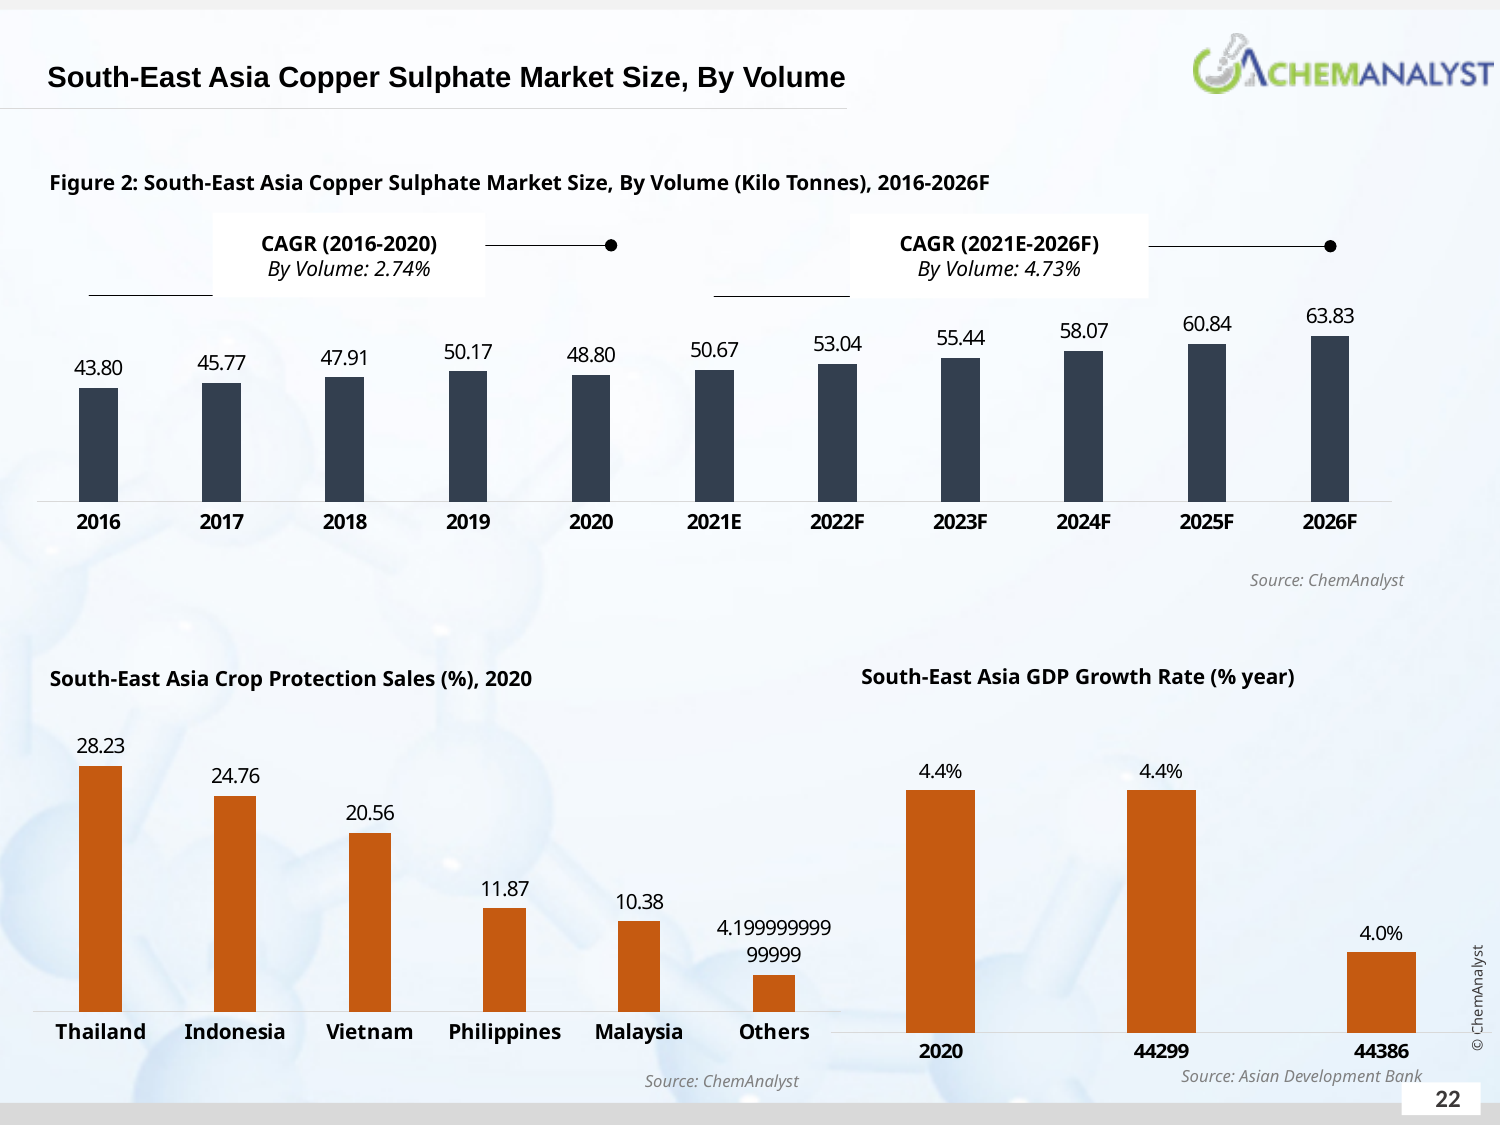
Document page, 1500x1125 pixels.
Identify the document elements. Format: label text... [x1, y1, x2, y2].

text_box Figure 2: South-East Asia Copper Sulphate Market Size, By Volume (Kilo Tonnes), 2016-2026F [34, 150, 1358, 203]
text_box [89, 212, 612, 298]
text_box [714, 213, 1331, 299]
chart [36, 269, 1393, 582]
text_box South-East Asia Copper Sulphate Market Size, By Volume [32, 50, 1496, 101]
text_box South-East Asia GDP Growth Rate (% year) [846, 643, 1500, 696]
text_box Source: Asian Development Bank [1085, 1065, 1442, 1094]
text_box South-East Asia Crop Protection Sales (%), 2020 [35, 646, 715, 699]
text_box Source: ChemAnalyst [451, 1074, 814, 1099]
picture [0, 10, 1500, 1102]
text_box Source: ChemAnalyst [1057, 562, 1420, 598]
chart [32, 730, 1493, 1074]
